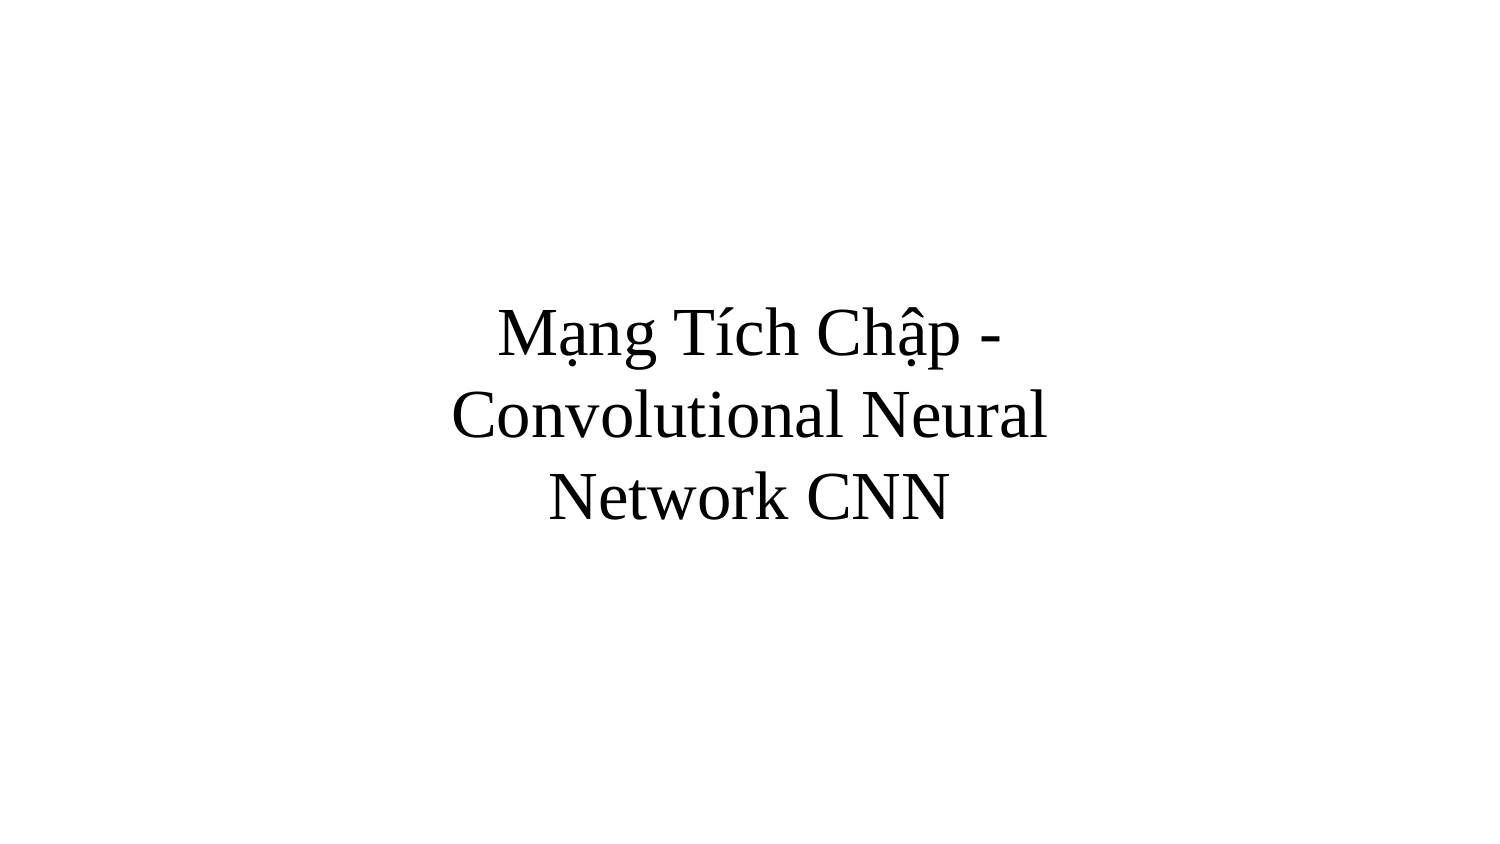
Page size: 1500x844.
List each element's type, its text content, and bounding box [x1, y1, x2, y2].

title Mạng Tích Chập - Convolutional Neural Network CNN [362, 294, 1139, 550]
